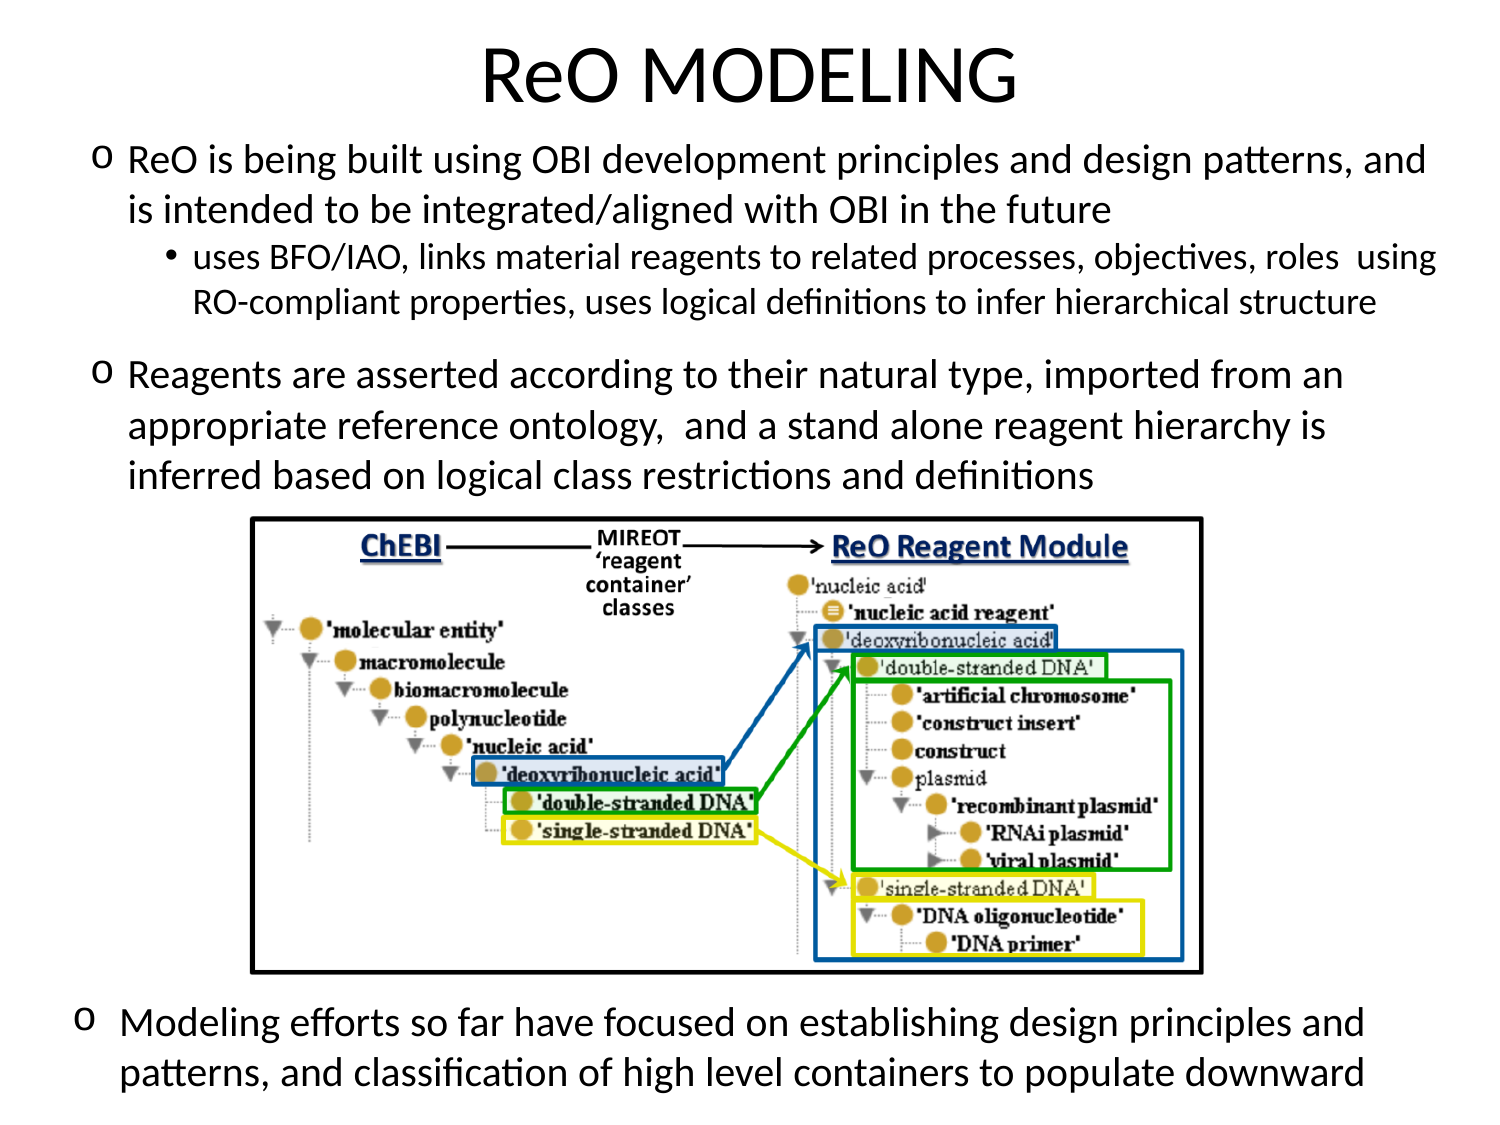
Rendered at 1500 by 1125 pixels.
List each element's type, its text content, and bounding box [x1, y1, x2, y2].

picture [249, 512, 1204, 976]
text_box ReO MODELING [74, 0, 1425, 163]
text_box ReO is being built using OBI development principles and design patterns, and is intended to be integrated/aligned with OBI in the future uses BFO/IAO, links material reagents to related processes, objectives, roles using RO-compliant properties, uses logical definitions to infer hierarchical structure Reagents are asserted according to their natural type, imported from an appropriate reference ontology, and a stand alone reagent hierarchy is inferred based on logical class restrictions and definitions [75, 124, 1463, 505]
text_box Modeling efforts so far have focused on establishing design principles and patterns, and classification of high level containers to populate downward [57, 987, 1500, 1103]
